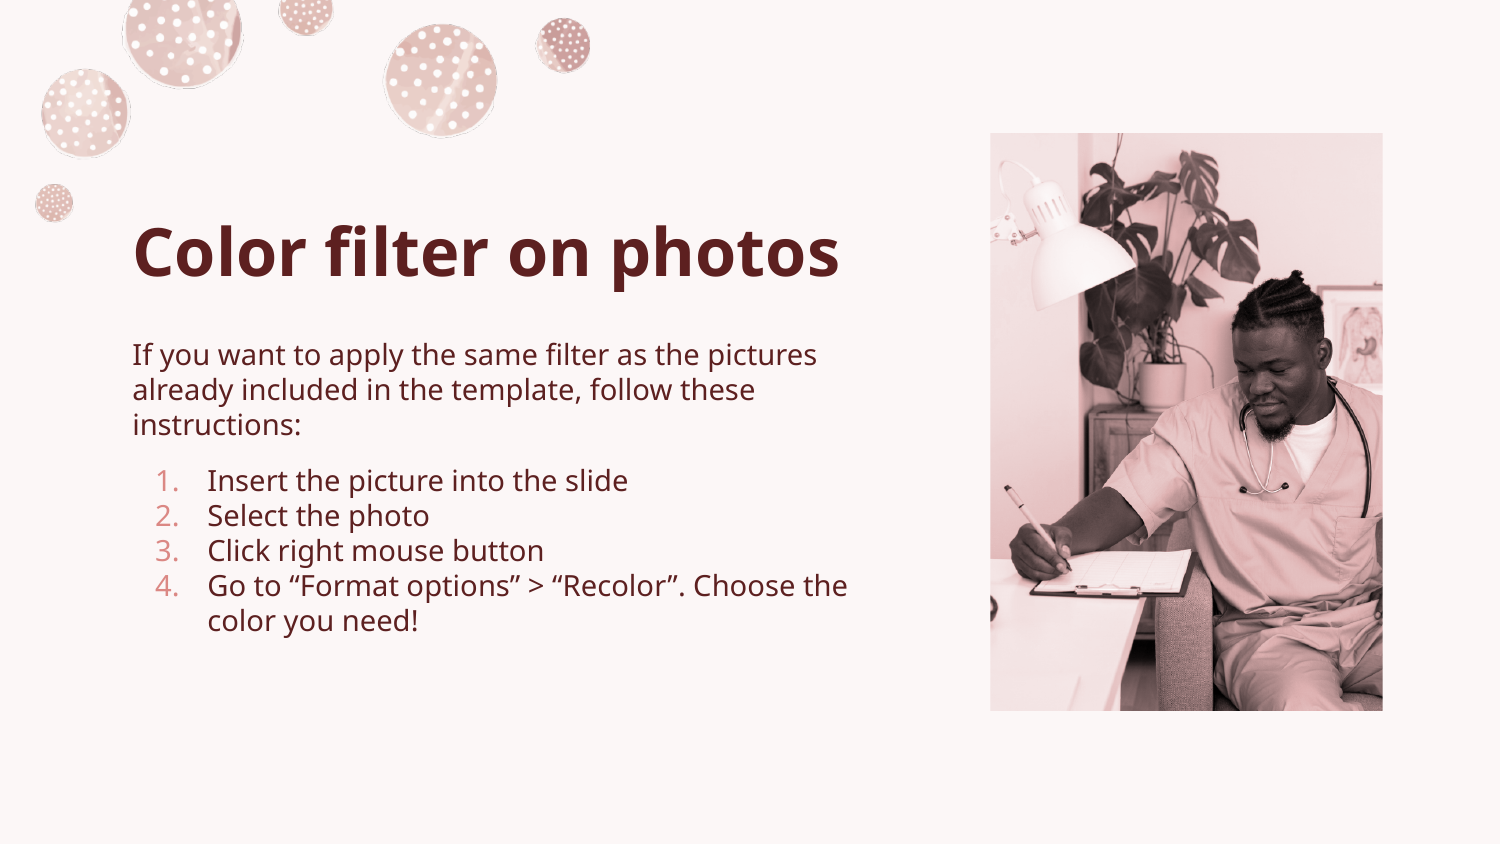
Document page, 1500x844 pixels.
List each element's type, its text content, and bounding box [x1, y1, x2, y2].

picture [0, 0, 601, 249]
picture [990, 132, 1383, 711]
subtitle If you want to apply the same filter as the pictures already included in the template, follow these instructions: Insert the picture into the slide Select the photo Click right mouse button Go to “Format options” > “Recolor”. Choose the color you need! [117, 321, 920, 668]
title Color filter on photos [117, 198, 943, 306]
